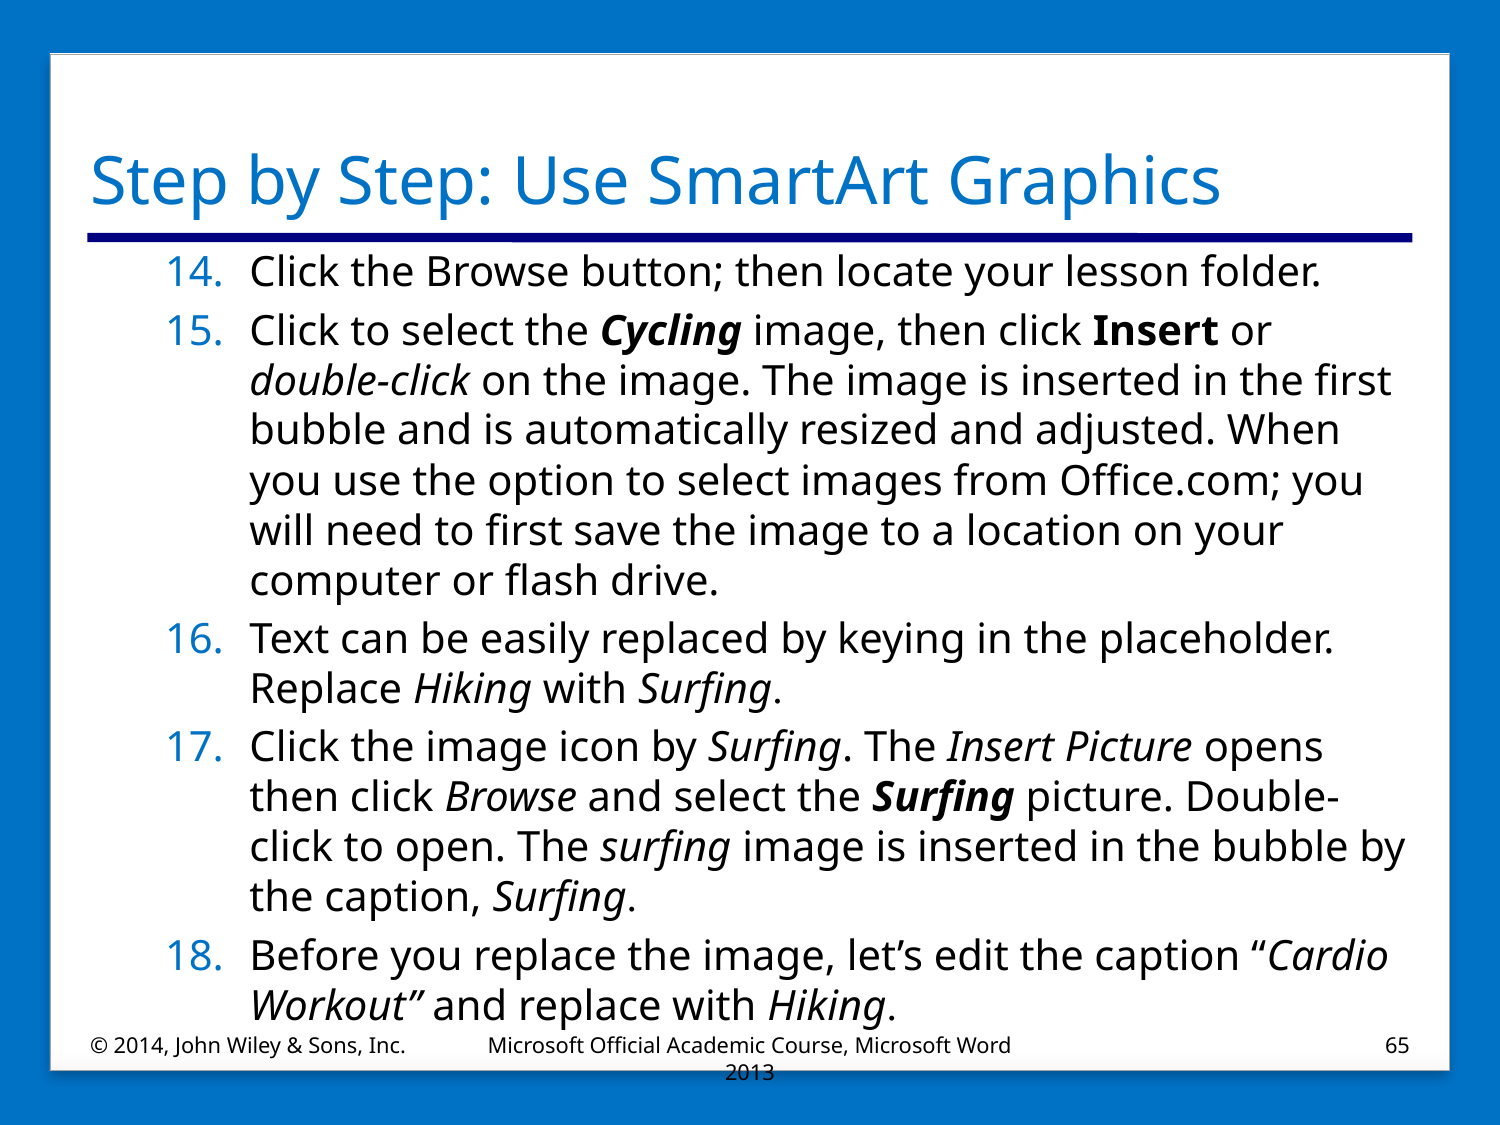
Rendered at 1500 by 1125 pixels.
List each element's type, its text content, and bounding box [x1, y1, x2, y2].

title Step by Step: Use SmartArt Graphics [74, 74, 1426, 226]
slide_number 65 [1074, 1024, 1426, 1103]
slide_number © 2014, John Wiley & Sons, Inc. [74, 1024, 426, 1103]
list Click the Browse button; then locate your lesson folder. Click to select the Cycling image, then click Insert or double-click on the image. The image is inserted in the first bubble and is automatically resized and adjusted. When you use the option to select images from Office.com; you will need to first save the image to a location on your computer or flash drive. Text can be easily replaced by keying in the placeholder. Replace Hiking with Surfing. Click the image icon by Surfing. The Insert Picture opens then click Browse and select the Surfing picture. Double-click to open. The surfing image is inserted in the bubble by the caption, Surfing. Before you replace the image, let’s edit the caption “Cardio Workout” and replace with Hiking. [75, 237, 1425, 1063]
footer Microsoft Official Academic Course, Microsoft Word 2013 [449, 1024, 1051, 1103]
